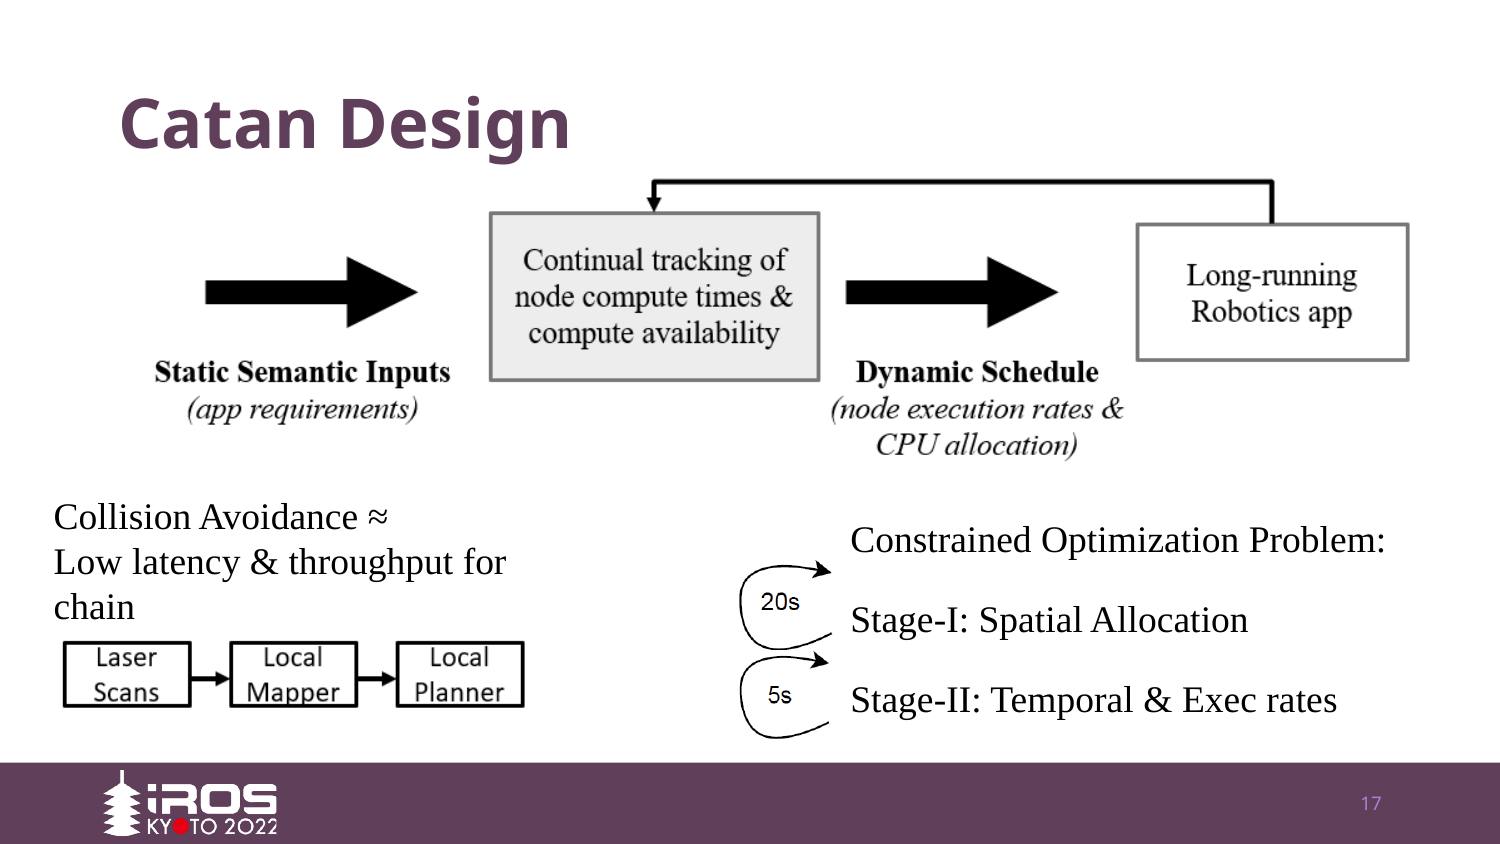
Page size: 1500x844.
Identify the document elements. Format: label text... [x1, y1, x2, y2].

slide_number 17 [1059, 782, 1397, 827]
picture [145, 170, 1421, 465]
title Catan Design [103, 44, 1397, 208]
text_box [79, 220, 1385, 652]
text_box Collision Avoidance ≈ Low latency & throughput for chain [39, 484, 568, 635]
picture [48, 626, 541, 723]
text_box Constrained Optimization Problem: Stage-I: Spatial Allocation Stage-II: Temporal & Exec rates [835, 484, 1450, 727]
picture [720, 548, 847, 741]
